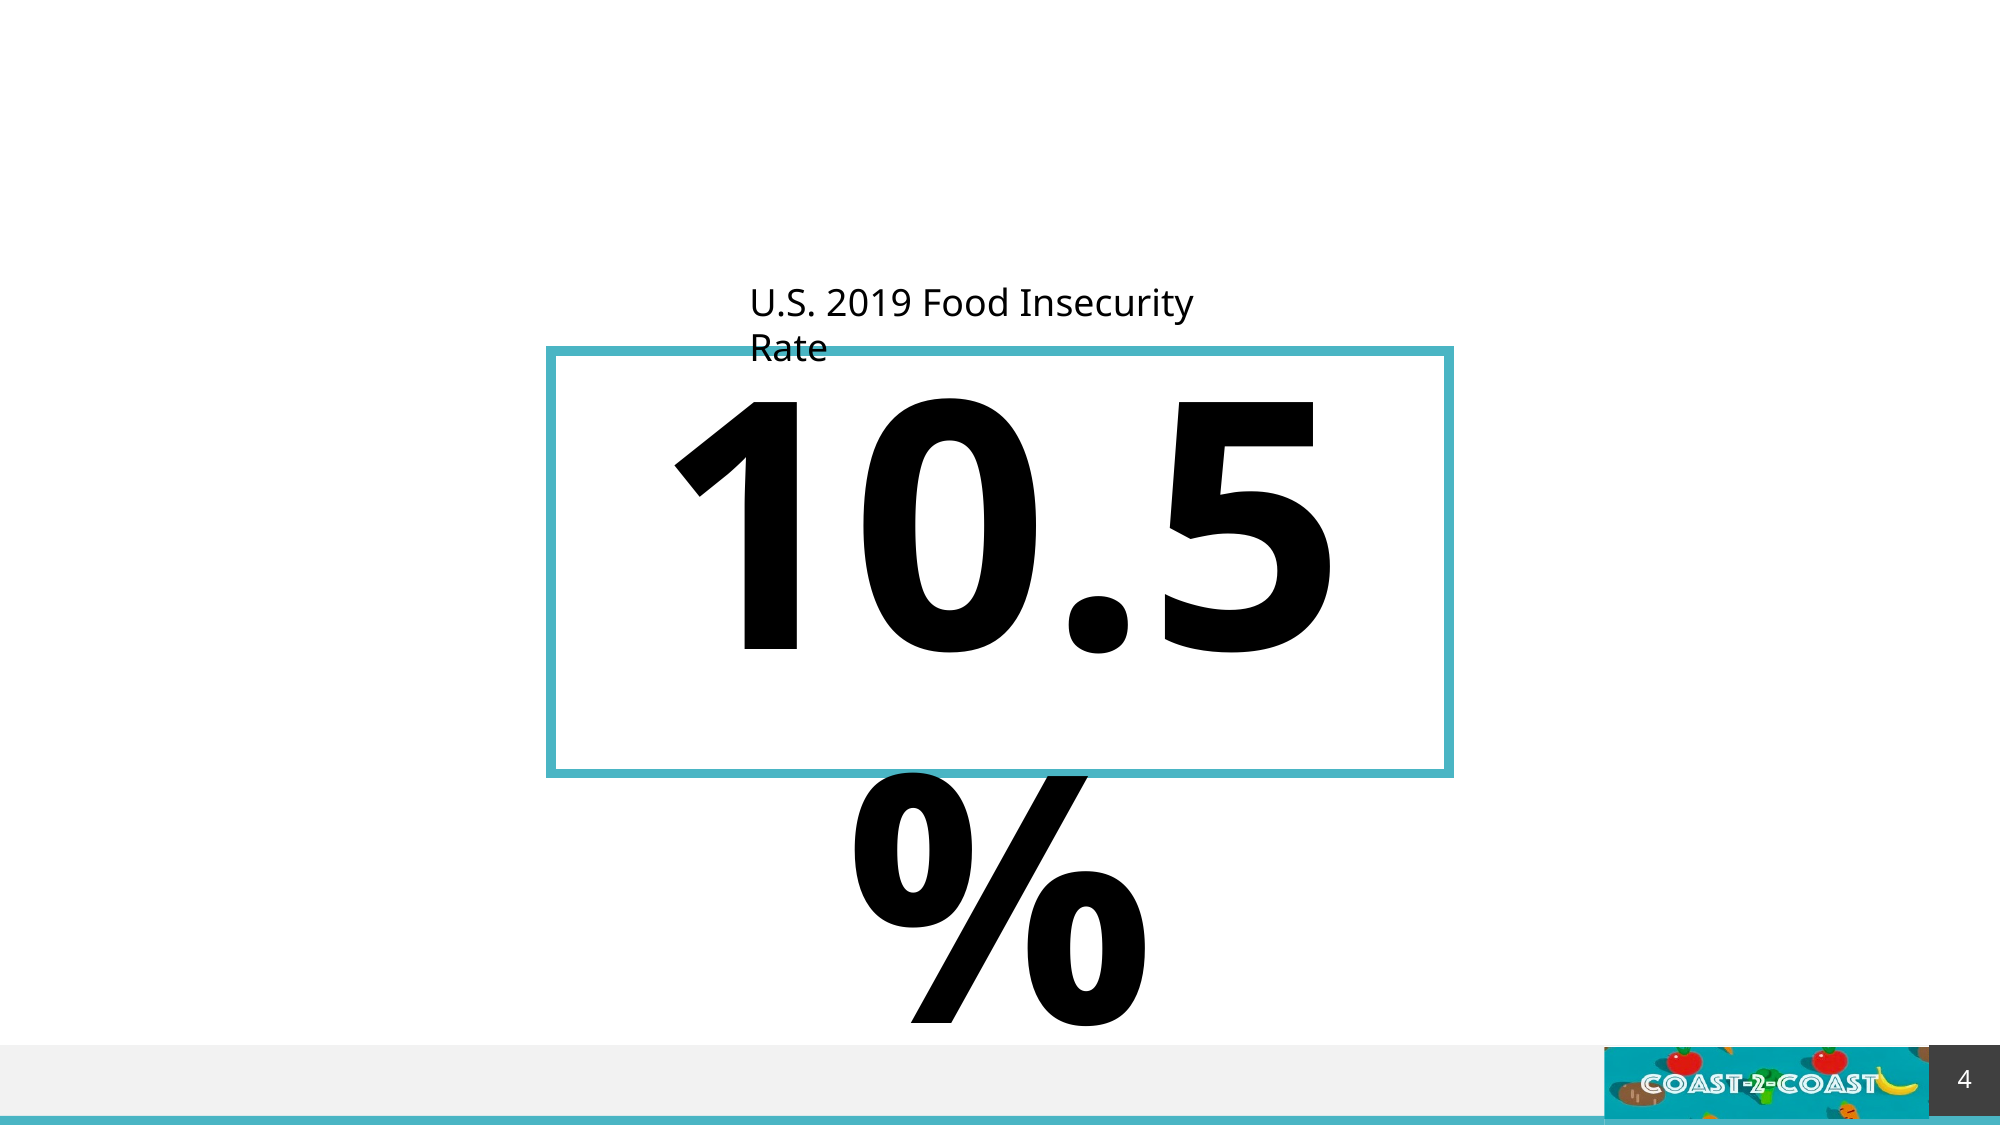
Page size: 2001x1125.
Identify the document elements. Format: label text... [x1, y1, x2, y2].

picture [1604, 1047, 1930, 1119]
list 10.5 % [550, 350, 1450, 775]
text_box U.S. 2019 Food Insecurity Rate [734, 271, 1266, 377]
slide_number 4 [1929, 1045, 2000, 1116]
